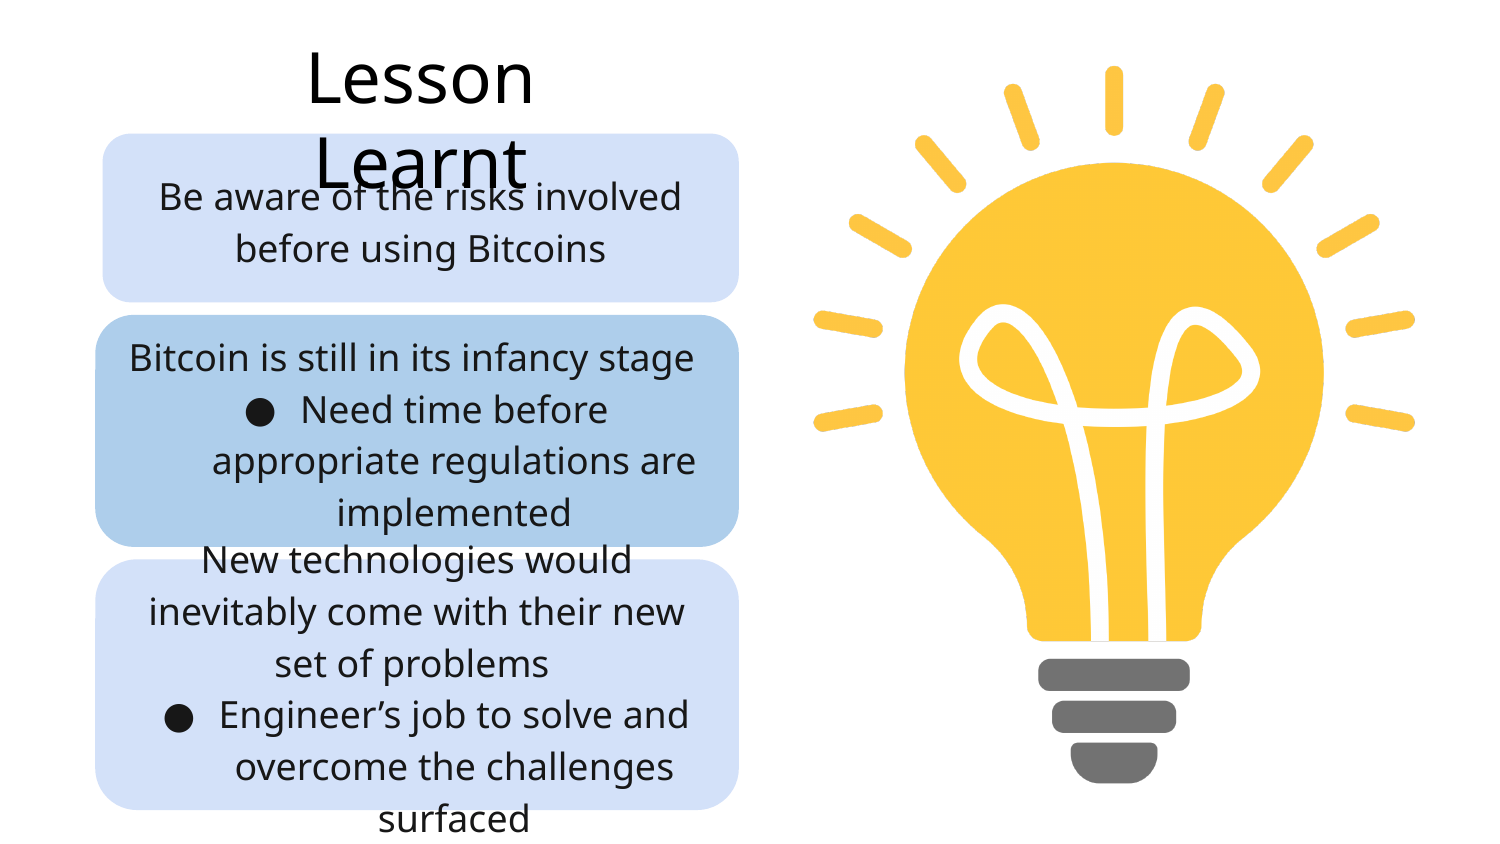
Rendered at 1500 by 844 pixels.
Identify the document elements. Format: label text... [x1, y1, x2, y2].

text_box New technologies would inevitably come with their new set of problems Engineer’s job to solve and overcome the challenges surfaced [95, 559, 739, 811]
picture [780, 49, 1437, 794]
text_box Be aware of the risks involved before using Bitcoins [102, 133, 739, 303]
text_box Bitcoin is still in its infancy stage Need time before appropriate regulations are implemented [95, 314, 739, 547]
text_box Lesson Learnt [188, 17, 653, 218]
